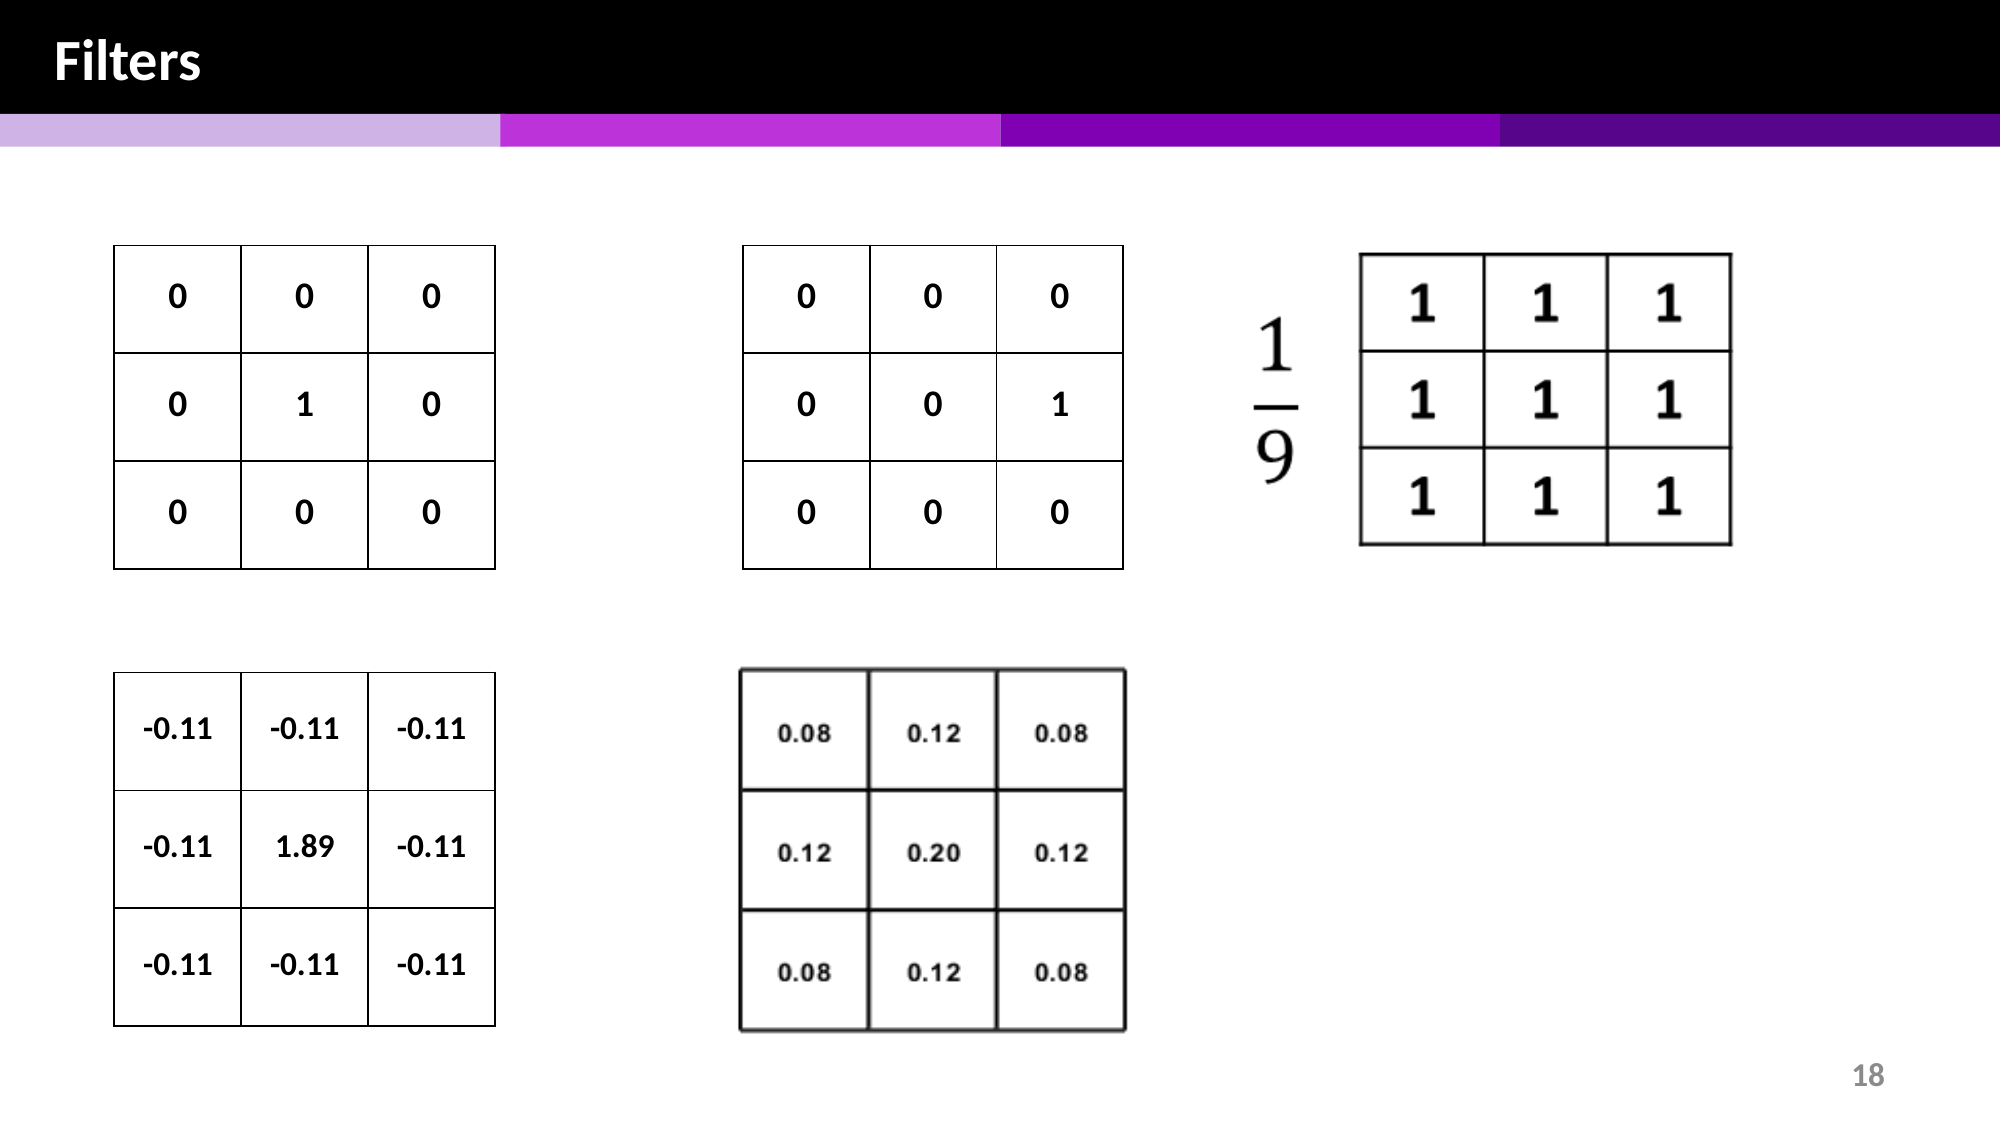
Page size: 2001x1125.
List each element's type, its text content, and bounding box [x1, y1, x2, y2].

table_cell 0 [115, 354, 240, 460]
list Filters [39, 1, 1964, 114]
table_cell -0.11 [115, 909, 240, 1025]
table_cell 0 [115, 462, 240, 568]
table_cell 1.89 [242, 791, 367, 907]
table_cell 0 [744, 354, 869, 460]
table_cell -0.11 [369, 791, 494, 907]
table_cell -0.11 [242, 909, 367, 1025]
table_header 0 [115, 246, 240, 352]
table_cell 0 [242, 462, 367, 568]
table_header -0.11 [369, 673, 494, 790]
table_header 0 [242, 246, 367, 352]
table_header -0.11 [242, 673, 367, 790]
picture [1242, 245, 1736, 570]
table_header 0 [744, 246, 869, 352]
table_header -0.11 [115, 673, 240, 790]
table_cell 1 [997, 354, 1122, 460]
table_cell 0 [871, 462, 996, 568]
table_cell 0 [871, 354, 996, 460]
table_header 0 [997, 246, 1122, 352]
picture [692, 649, 1175, 1050]
table_header 0 [871, 246, 996, 352]
table_cell -0.11 [369, 909, 494, 1025]
table_header 0 [369, 246, 494, 352]
table_cell 0 [369, 354, 494, 460]
table_cell -0.11 [115, 791, 240, 907]
table_cell 0 [369, 462, 494, 568]
table_cell 1 [242, 354, 367, 460]
table_cell 0 [744, 462, 869, 568]
table_cell 0 [997, 462, 1122, 568]
